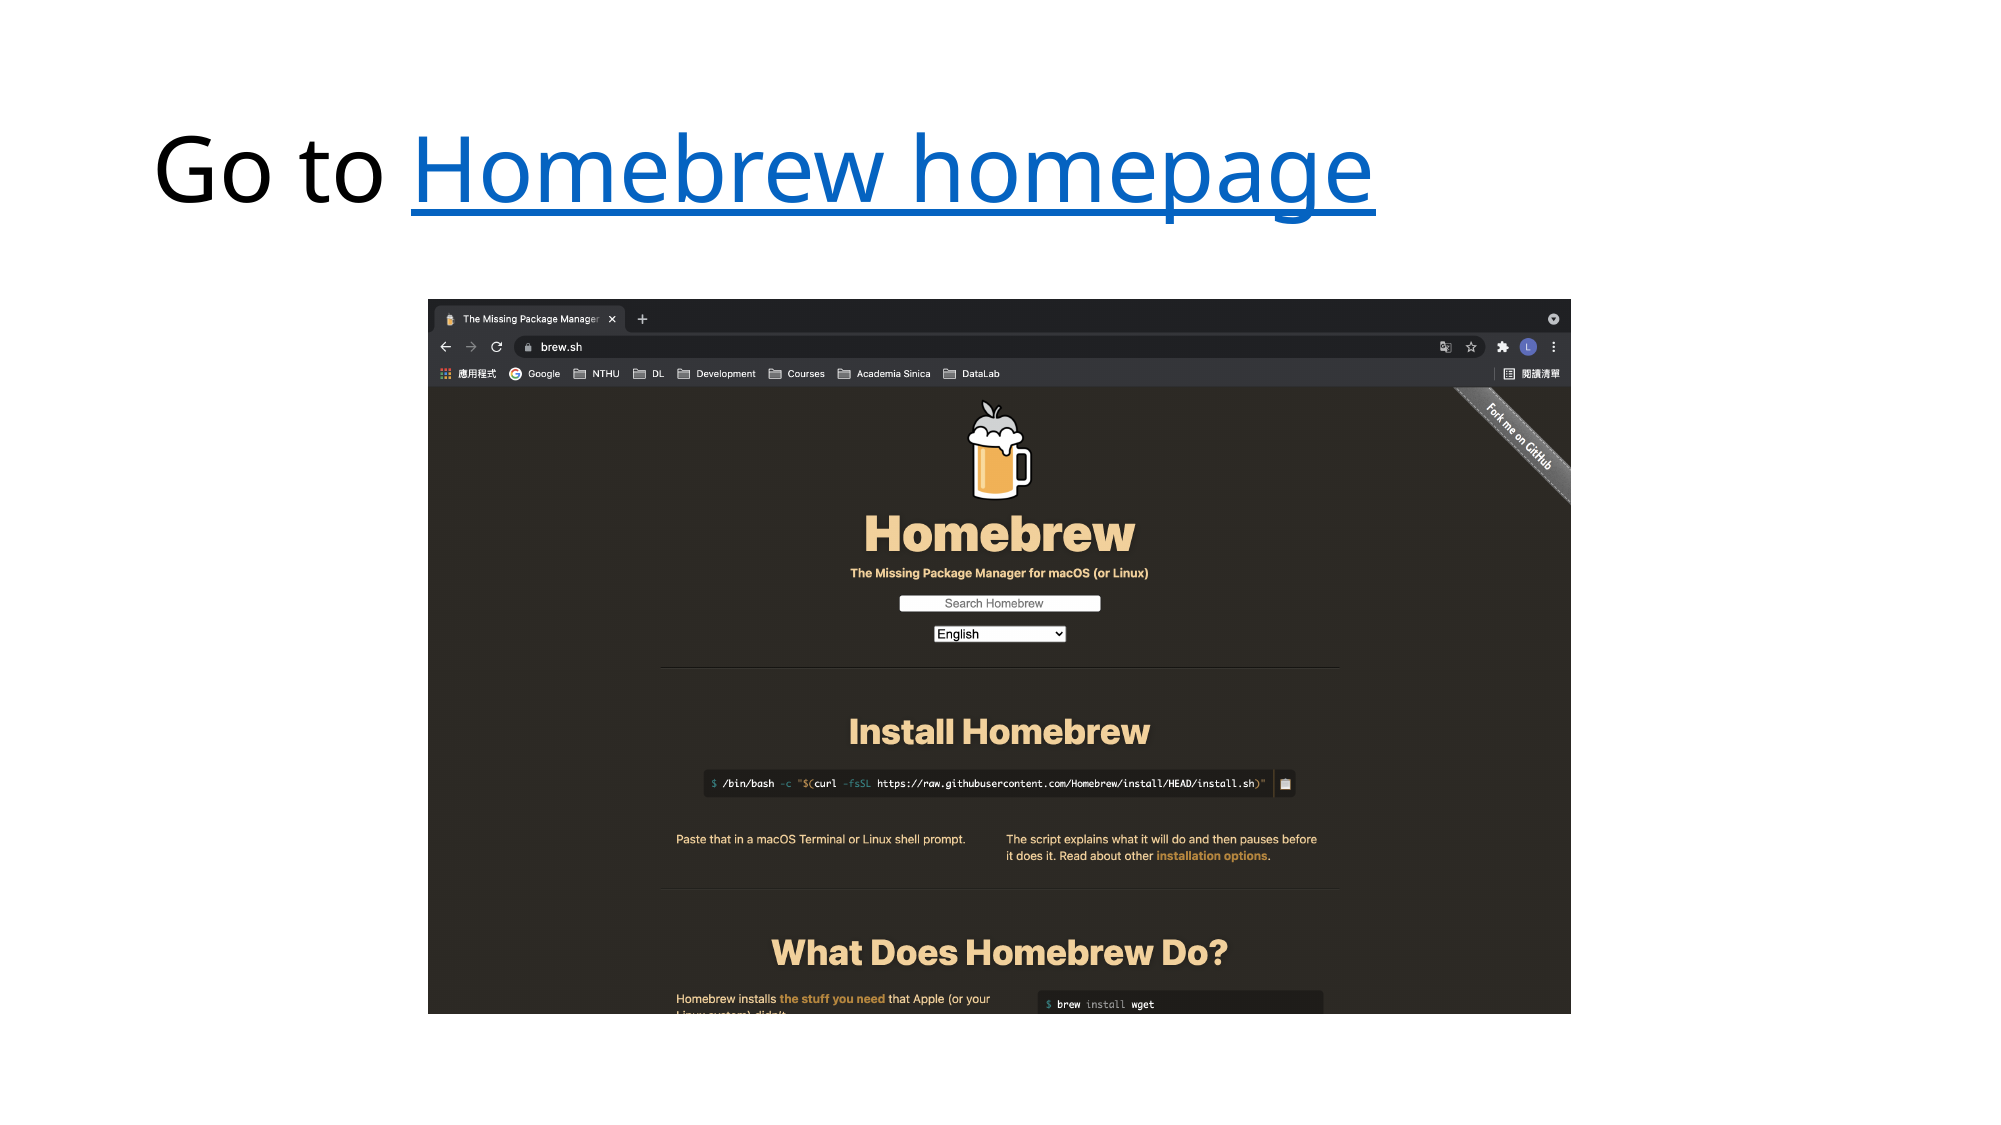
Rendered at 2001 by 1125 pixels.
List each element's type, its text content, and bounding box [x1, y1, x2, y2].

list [428, 299, 1572, 1014]
title Go to Homebrew homepage [137, 59, 1863, 278]
